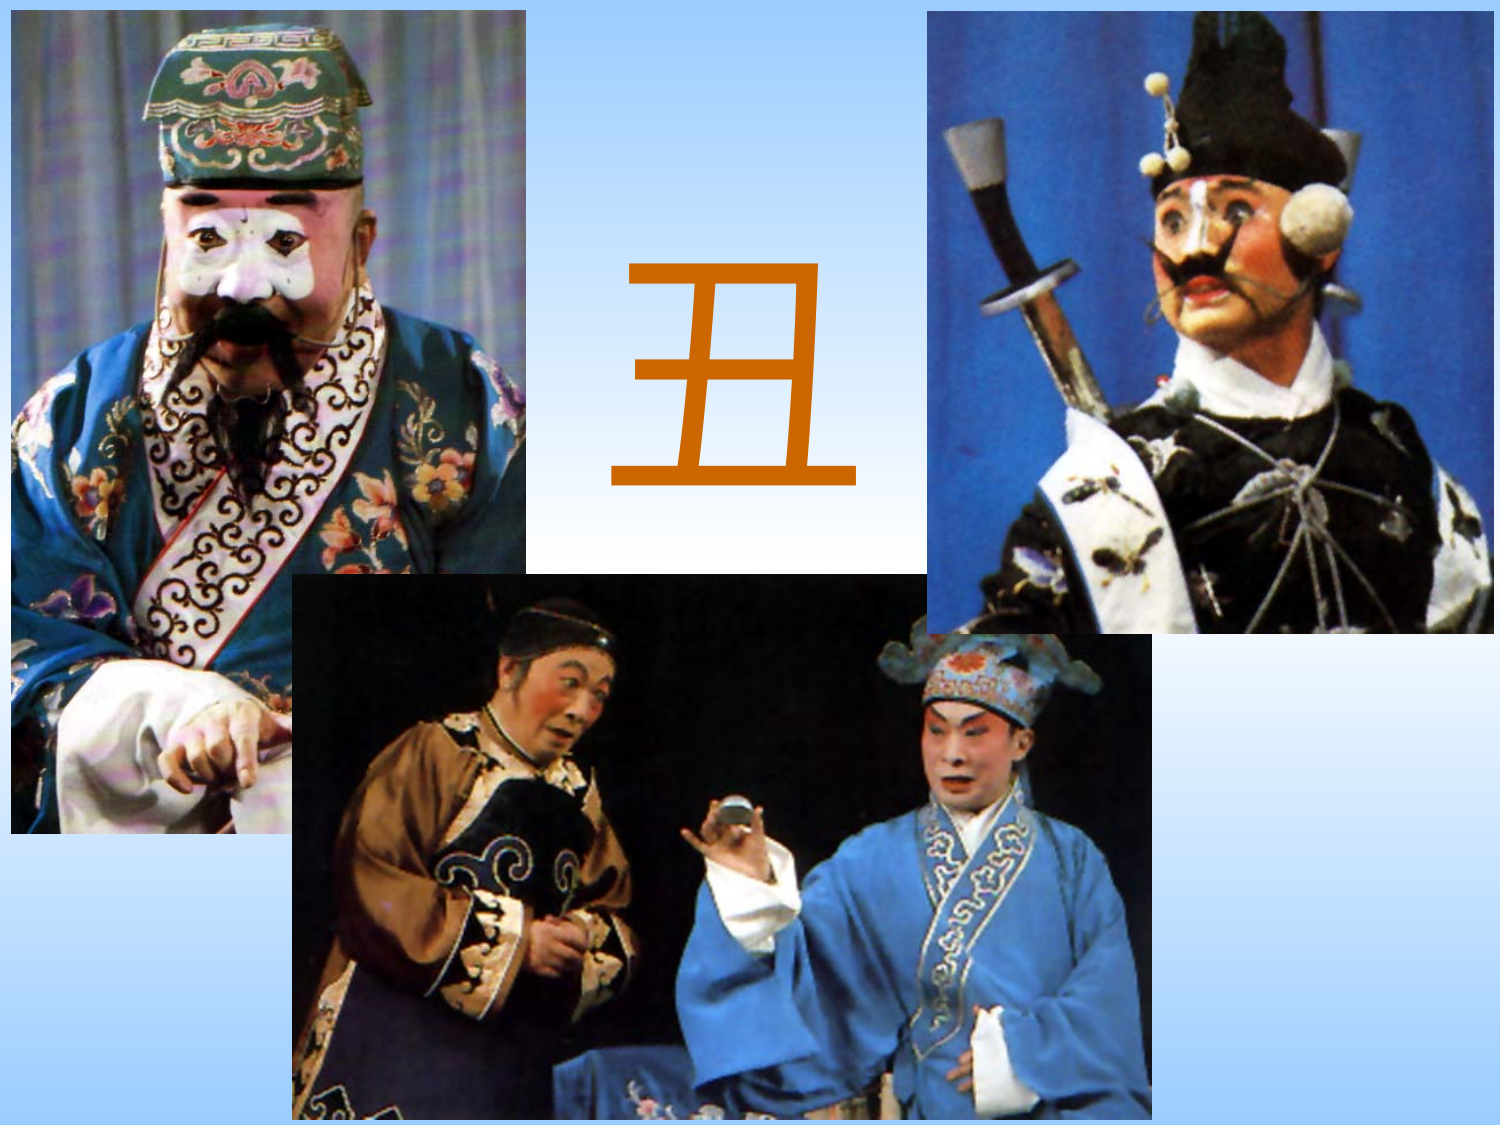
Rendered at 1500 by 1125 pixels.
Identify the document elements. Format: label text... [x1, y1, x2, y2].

picture [11, 10, 1494, 1120]
text_box 丑 [584, 196, 884, 534]
